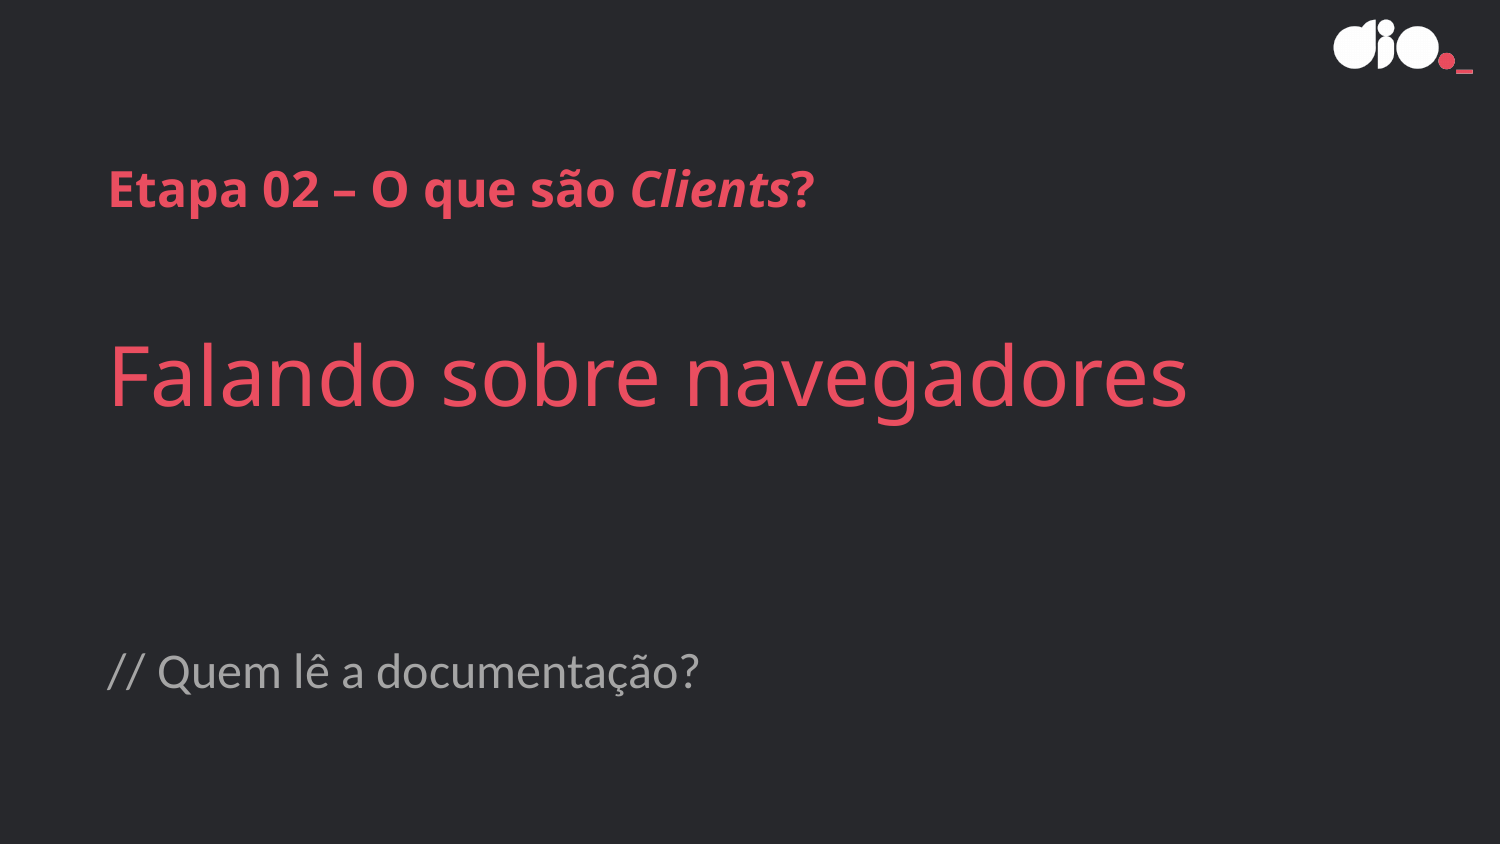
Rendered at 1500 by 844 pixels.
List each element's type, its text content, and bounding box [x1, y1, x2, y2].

picture [1332, 19, 1474, 75]
text_box Etapa 02 – O que são Clients? [92, 142, 1309, 223]
text_box Falando sobre navegadores [92, 292, 1309, 558]
text_box // Quem lê a documentação? [92, 635, 1309, 701]
